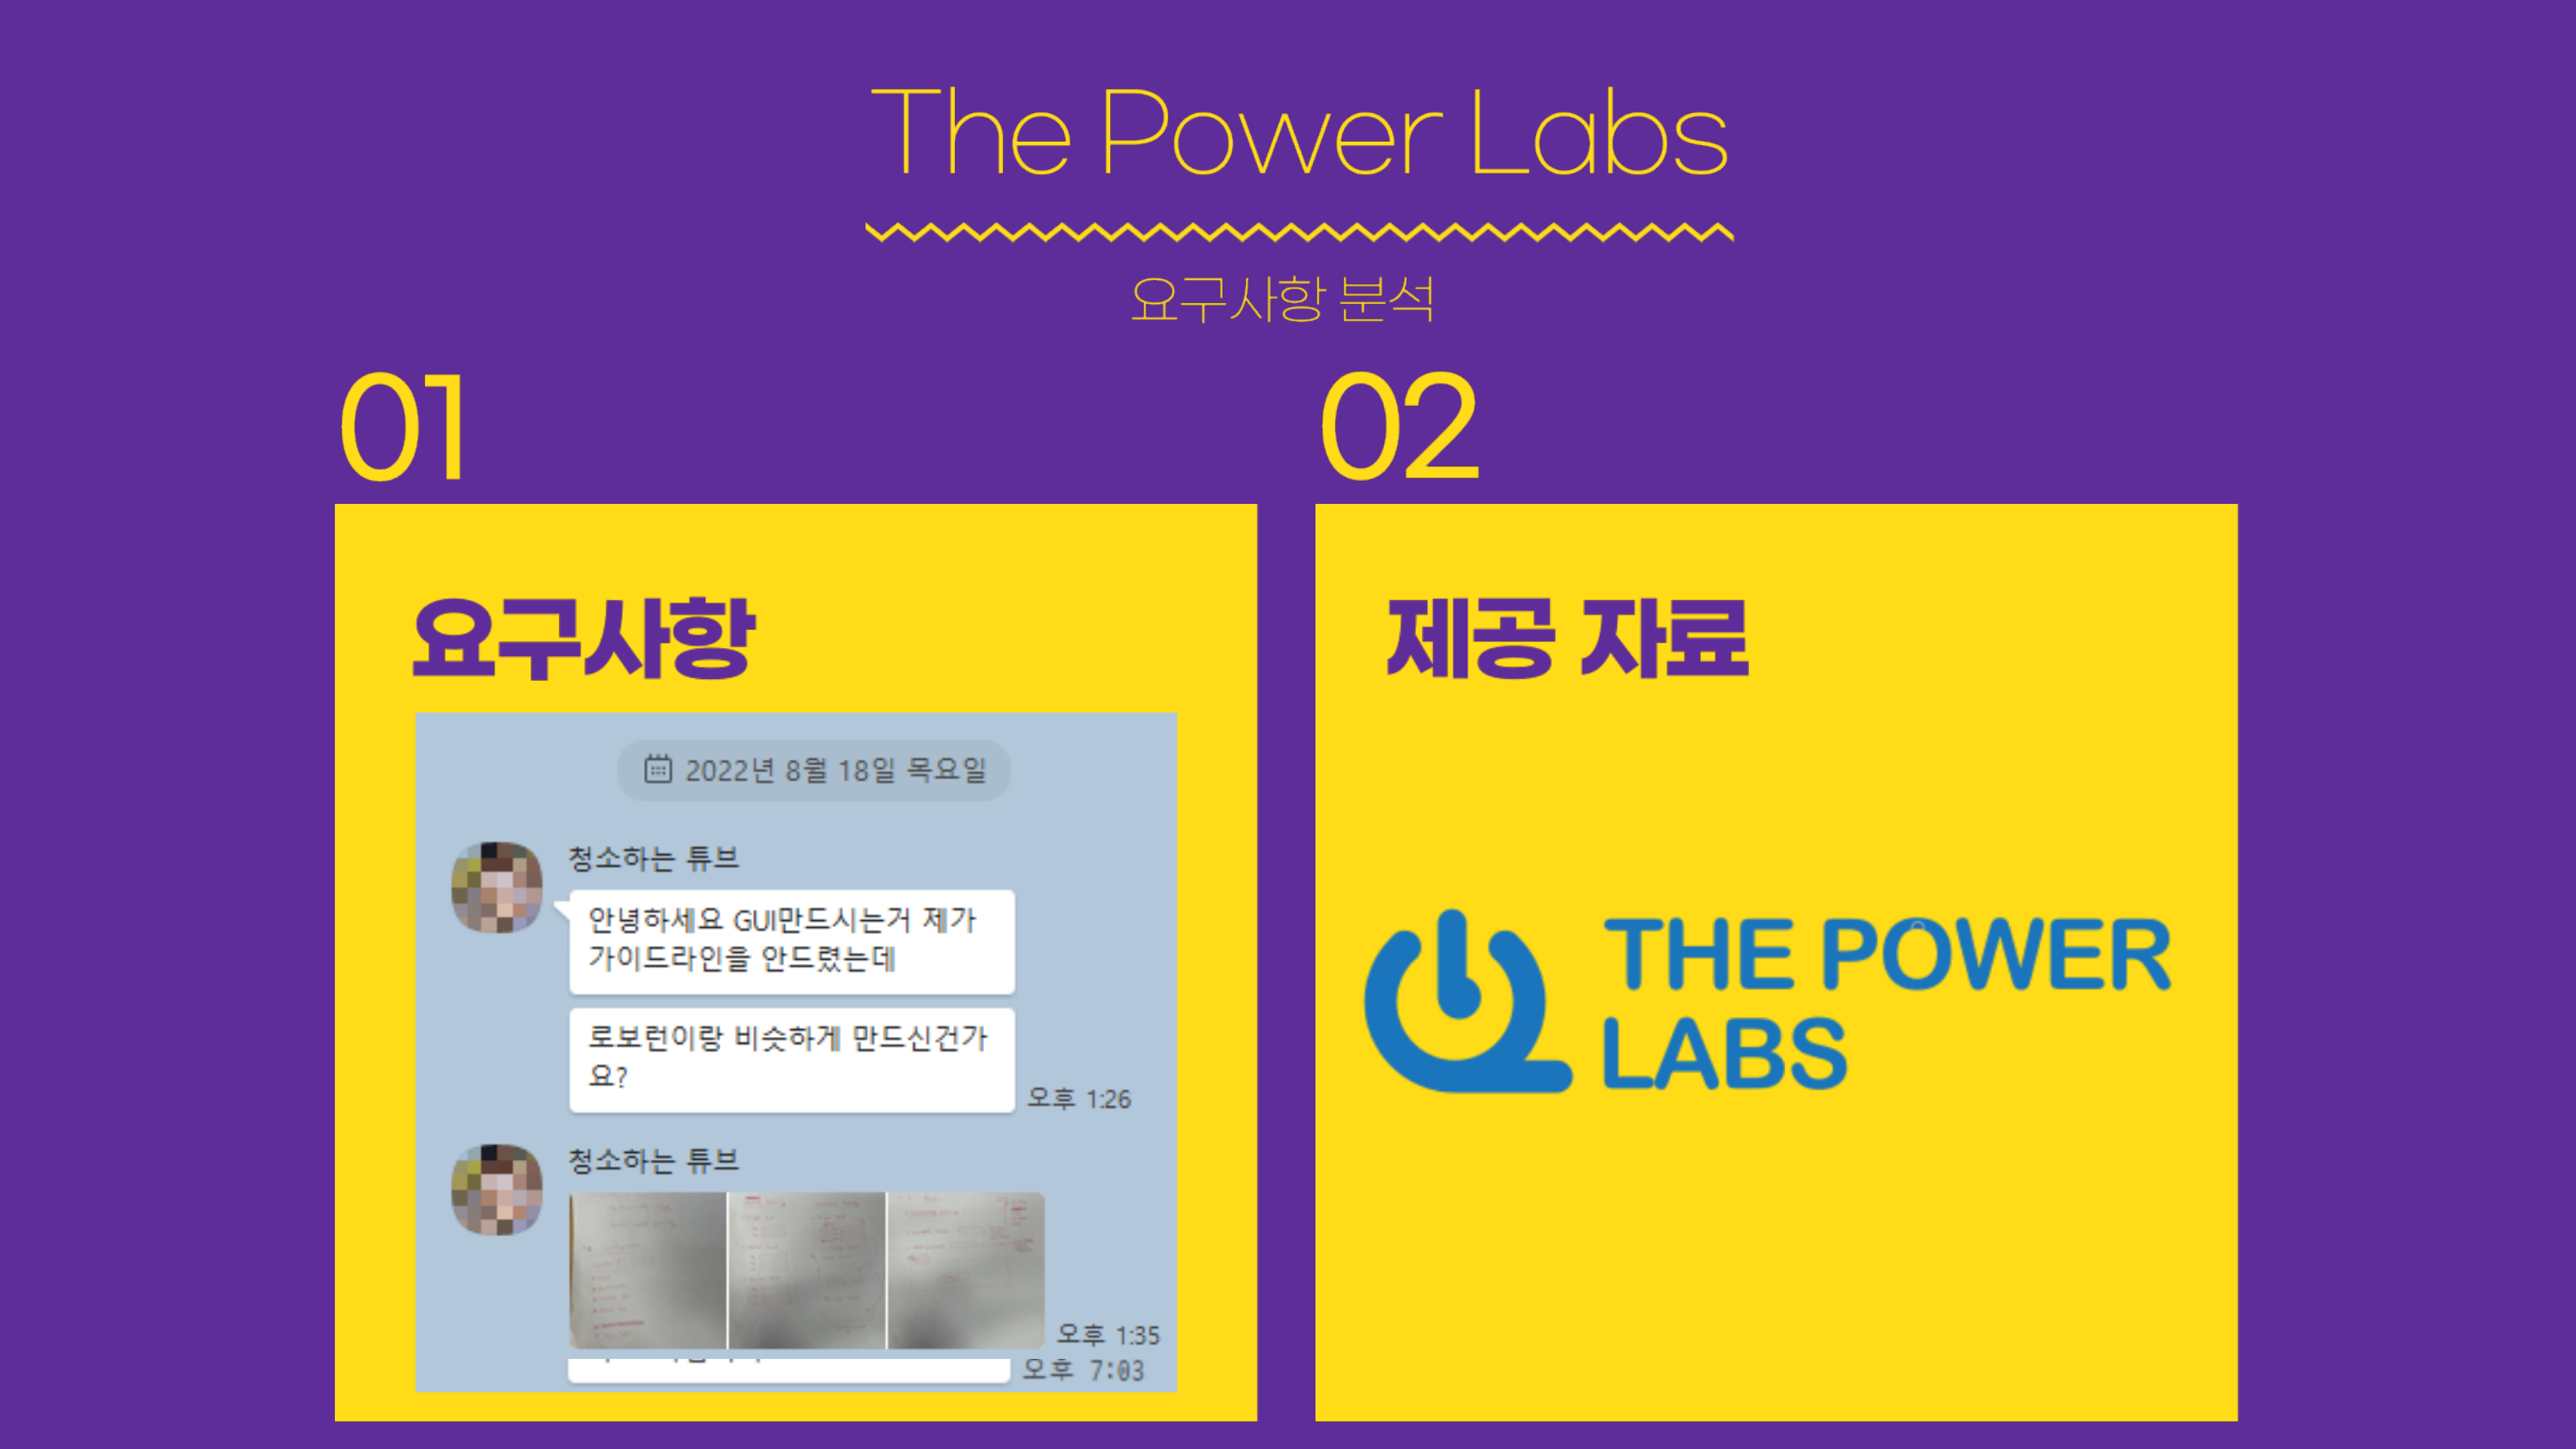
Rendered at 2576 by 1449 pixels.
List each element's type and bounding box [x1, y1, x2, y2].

text_box [1342, 903, 2213, 1100]
picture [922, 255, 1540, 541]
text_box [416, 1363, 1178, 1392]
picture [418, 712, 1178, 1359]
picture [314, 329, 521, 541]
text_box [1315, 504, 2239, 1423]
text_box [334, 504, 1259, 1423]
text_box [866, 222, 1735, 244]
picture [824, 52, 1775, 225]
picture [394, 568, 799, 724]
picture [1369, 568, 1792, 723]
